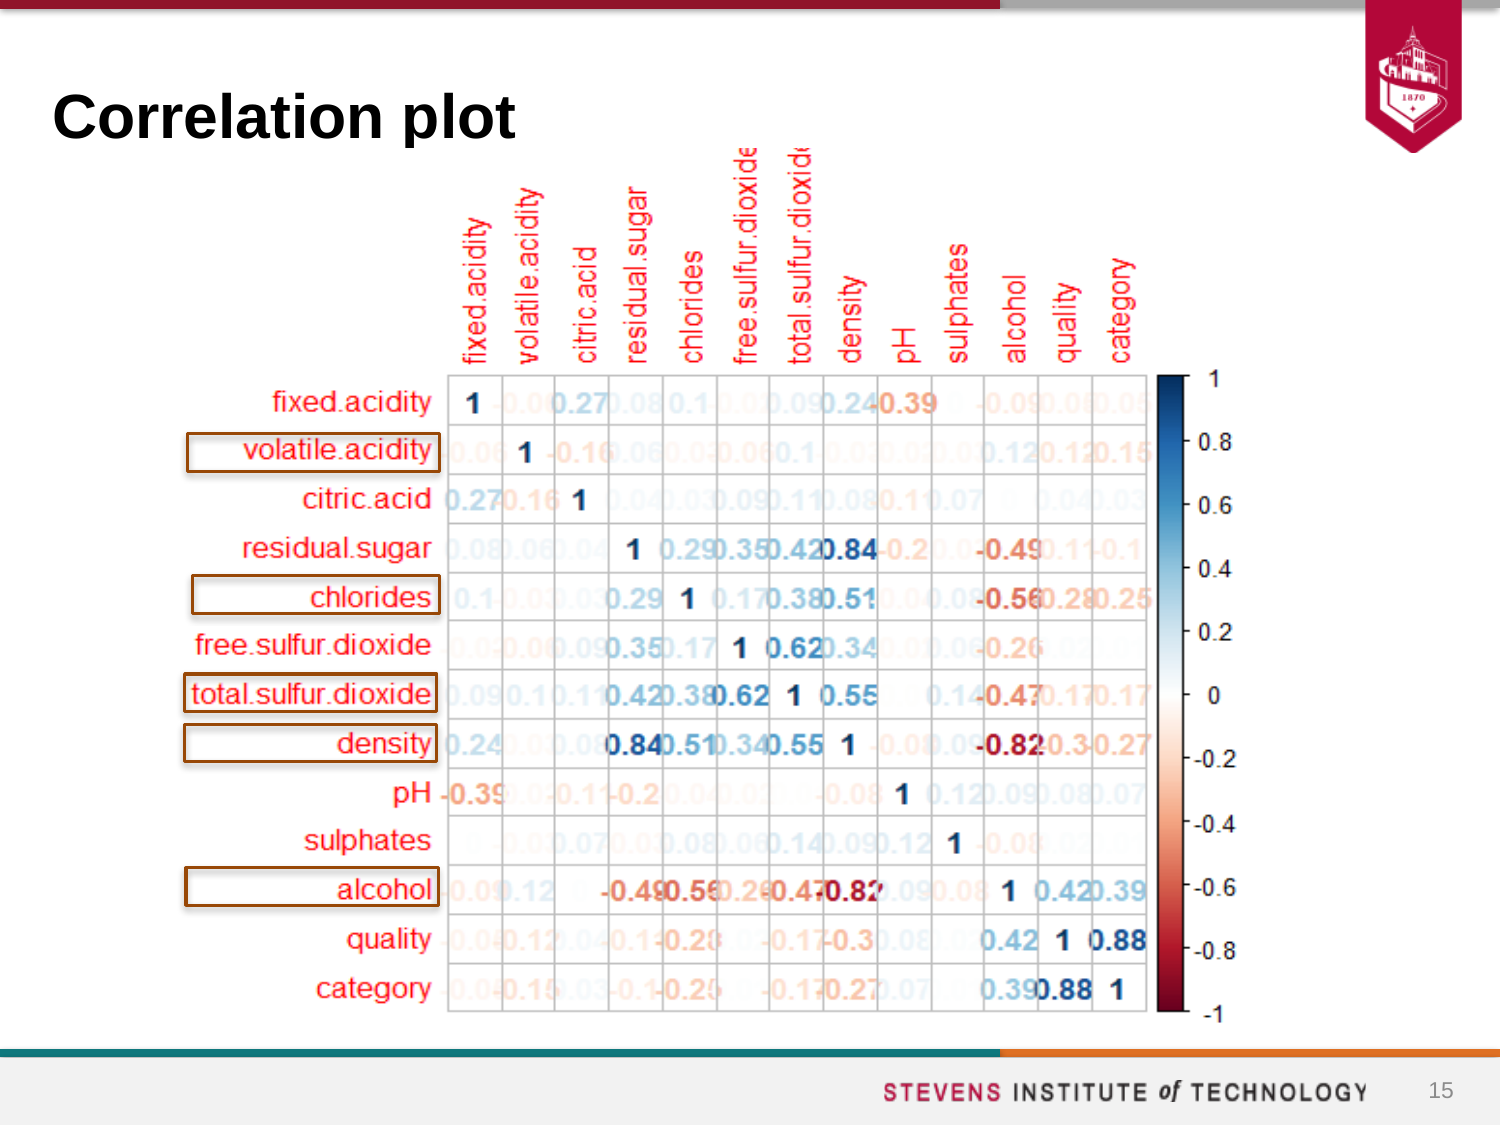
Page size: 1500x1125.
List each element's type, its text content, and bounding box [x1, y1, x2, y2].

title Correlation plot [37, 68, 1236, 157]
slide_number 15 [1401, 1059, 1481, 1120]
picture [88, 148, 1288, 1030]
